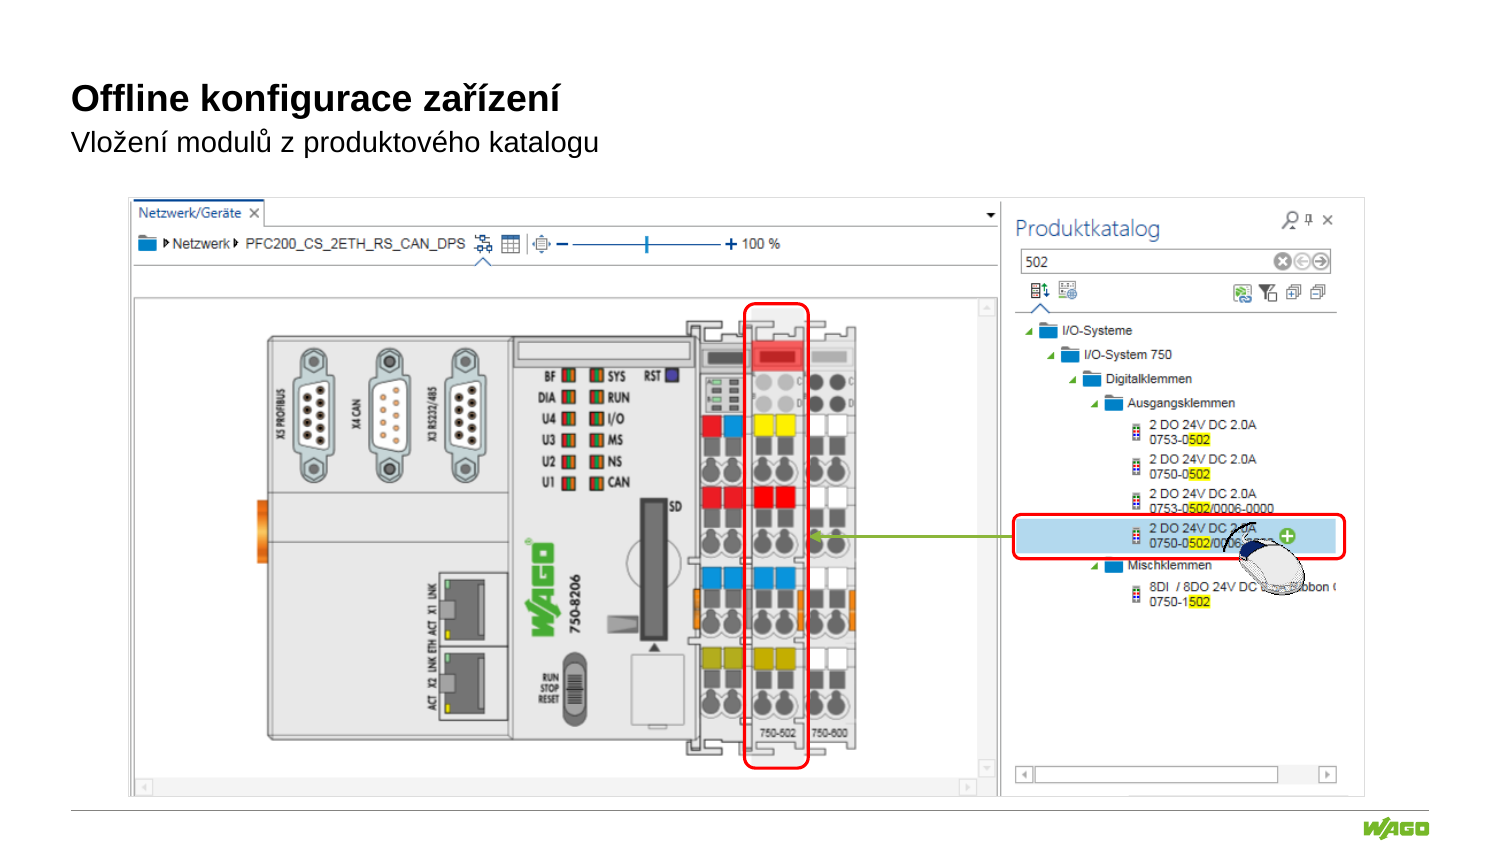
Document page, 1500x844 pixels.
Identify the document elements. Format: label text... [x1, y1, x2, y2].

picture [127, 197, 1365, 797]
list Vložení modulů z produktového katalogu [70, 127, 1430, 217]
title Offline konfigurace zařízení [70, 73, 1430, 127]
